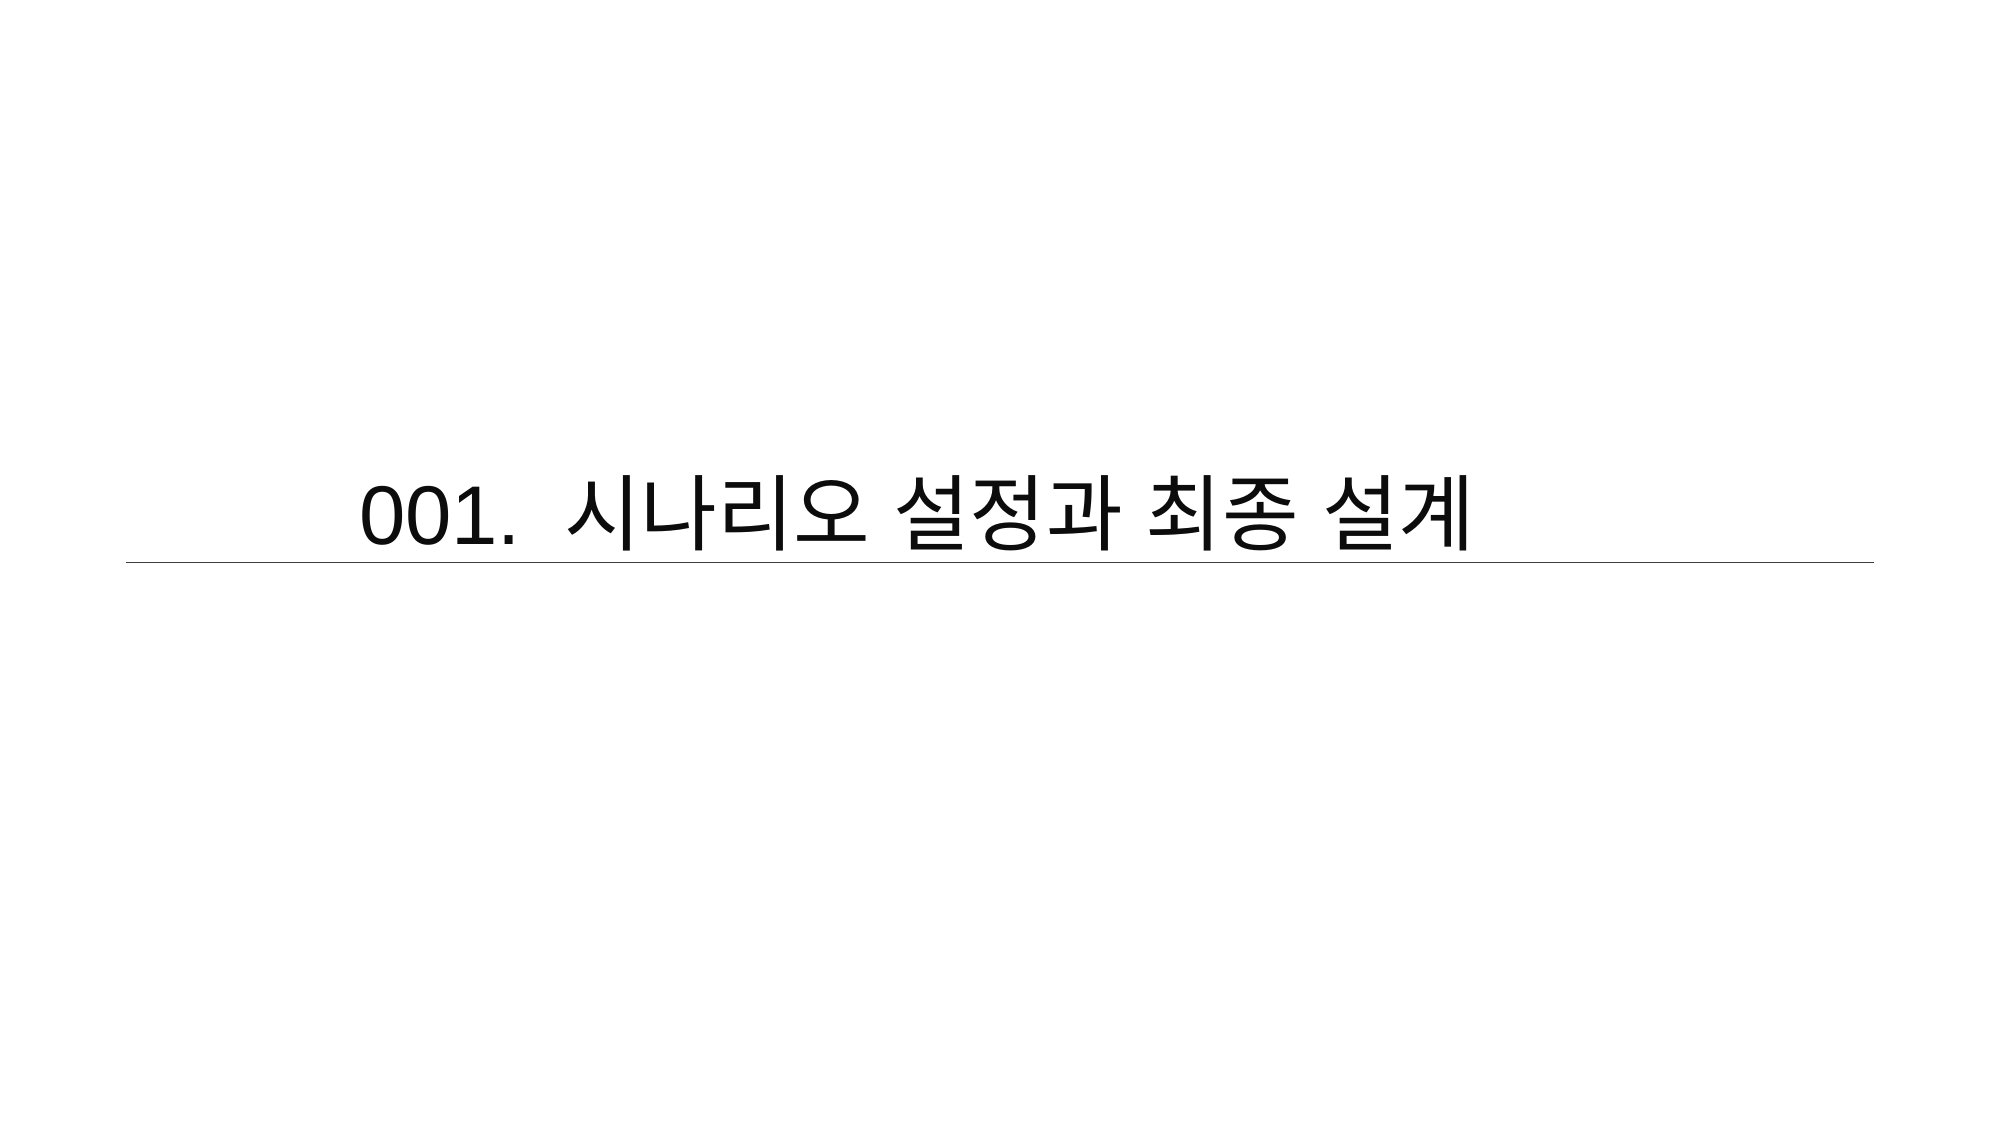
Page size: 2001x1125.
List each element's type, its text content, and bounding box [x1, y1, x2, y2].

title 001. 시나리오 설정과 최종 설계 [359, 438, 2000, 533]
